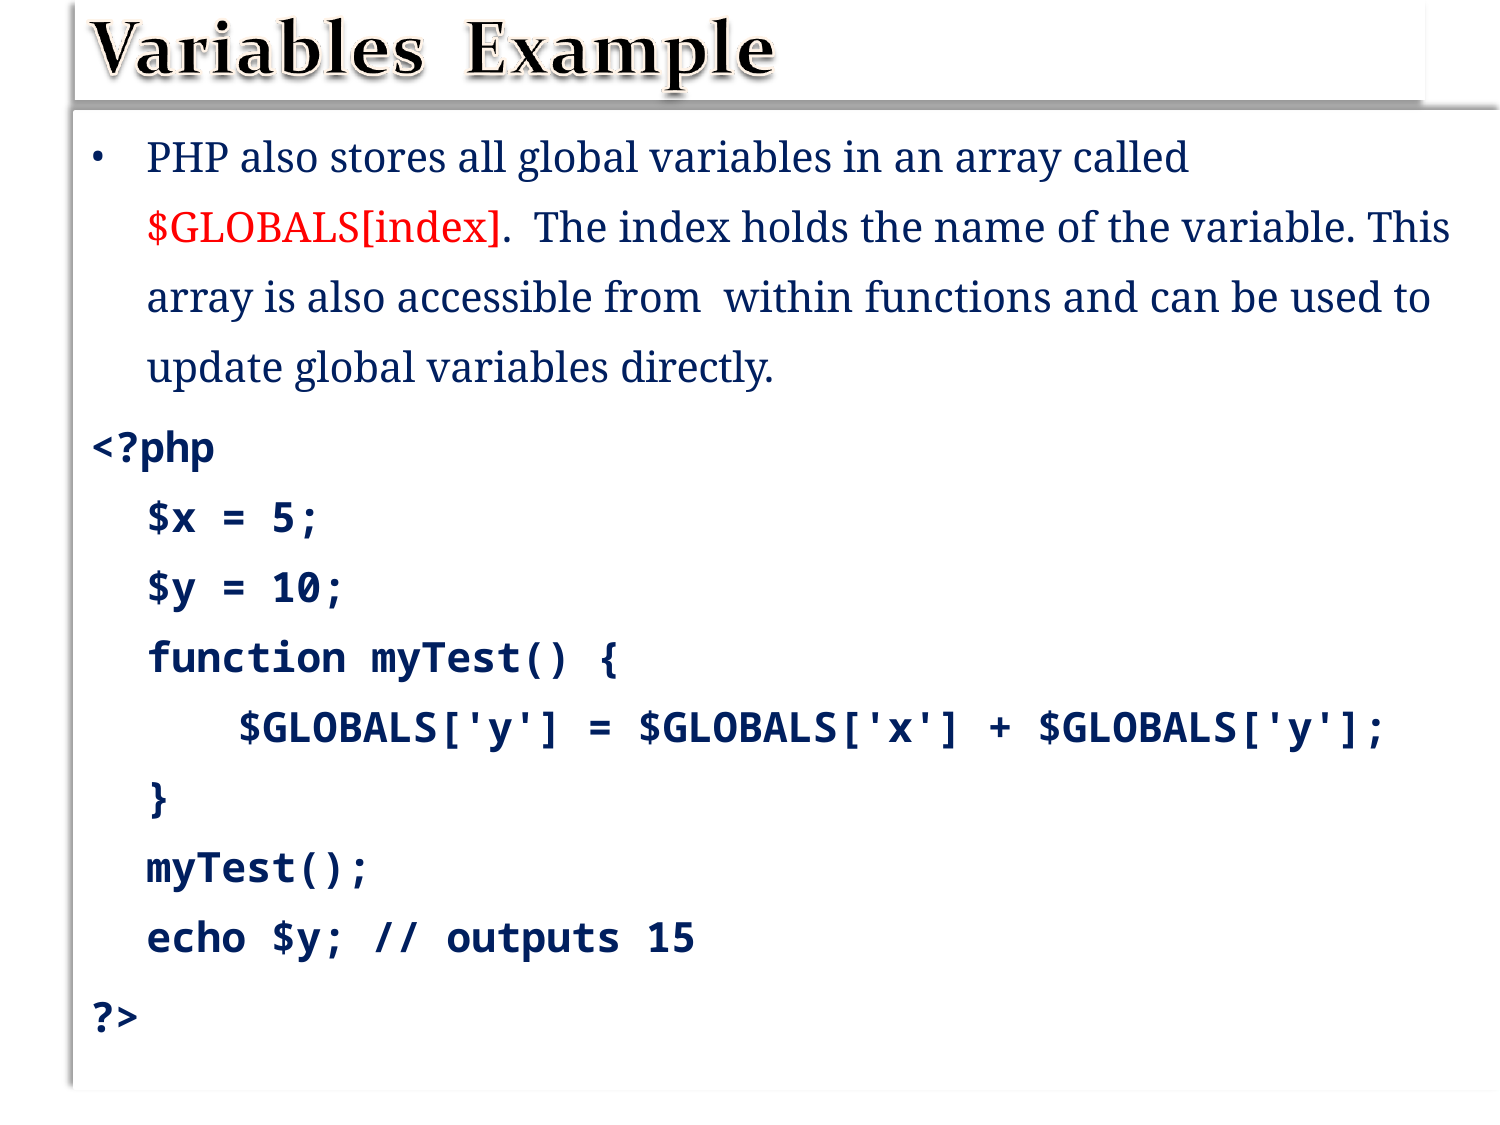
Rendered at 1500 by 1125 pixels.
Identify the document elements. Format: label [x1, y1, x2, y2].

text_box [23, 0, 1430, 120]
text_box [51, 98, 1500, 1093]
